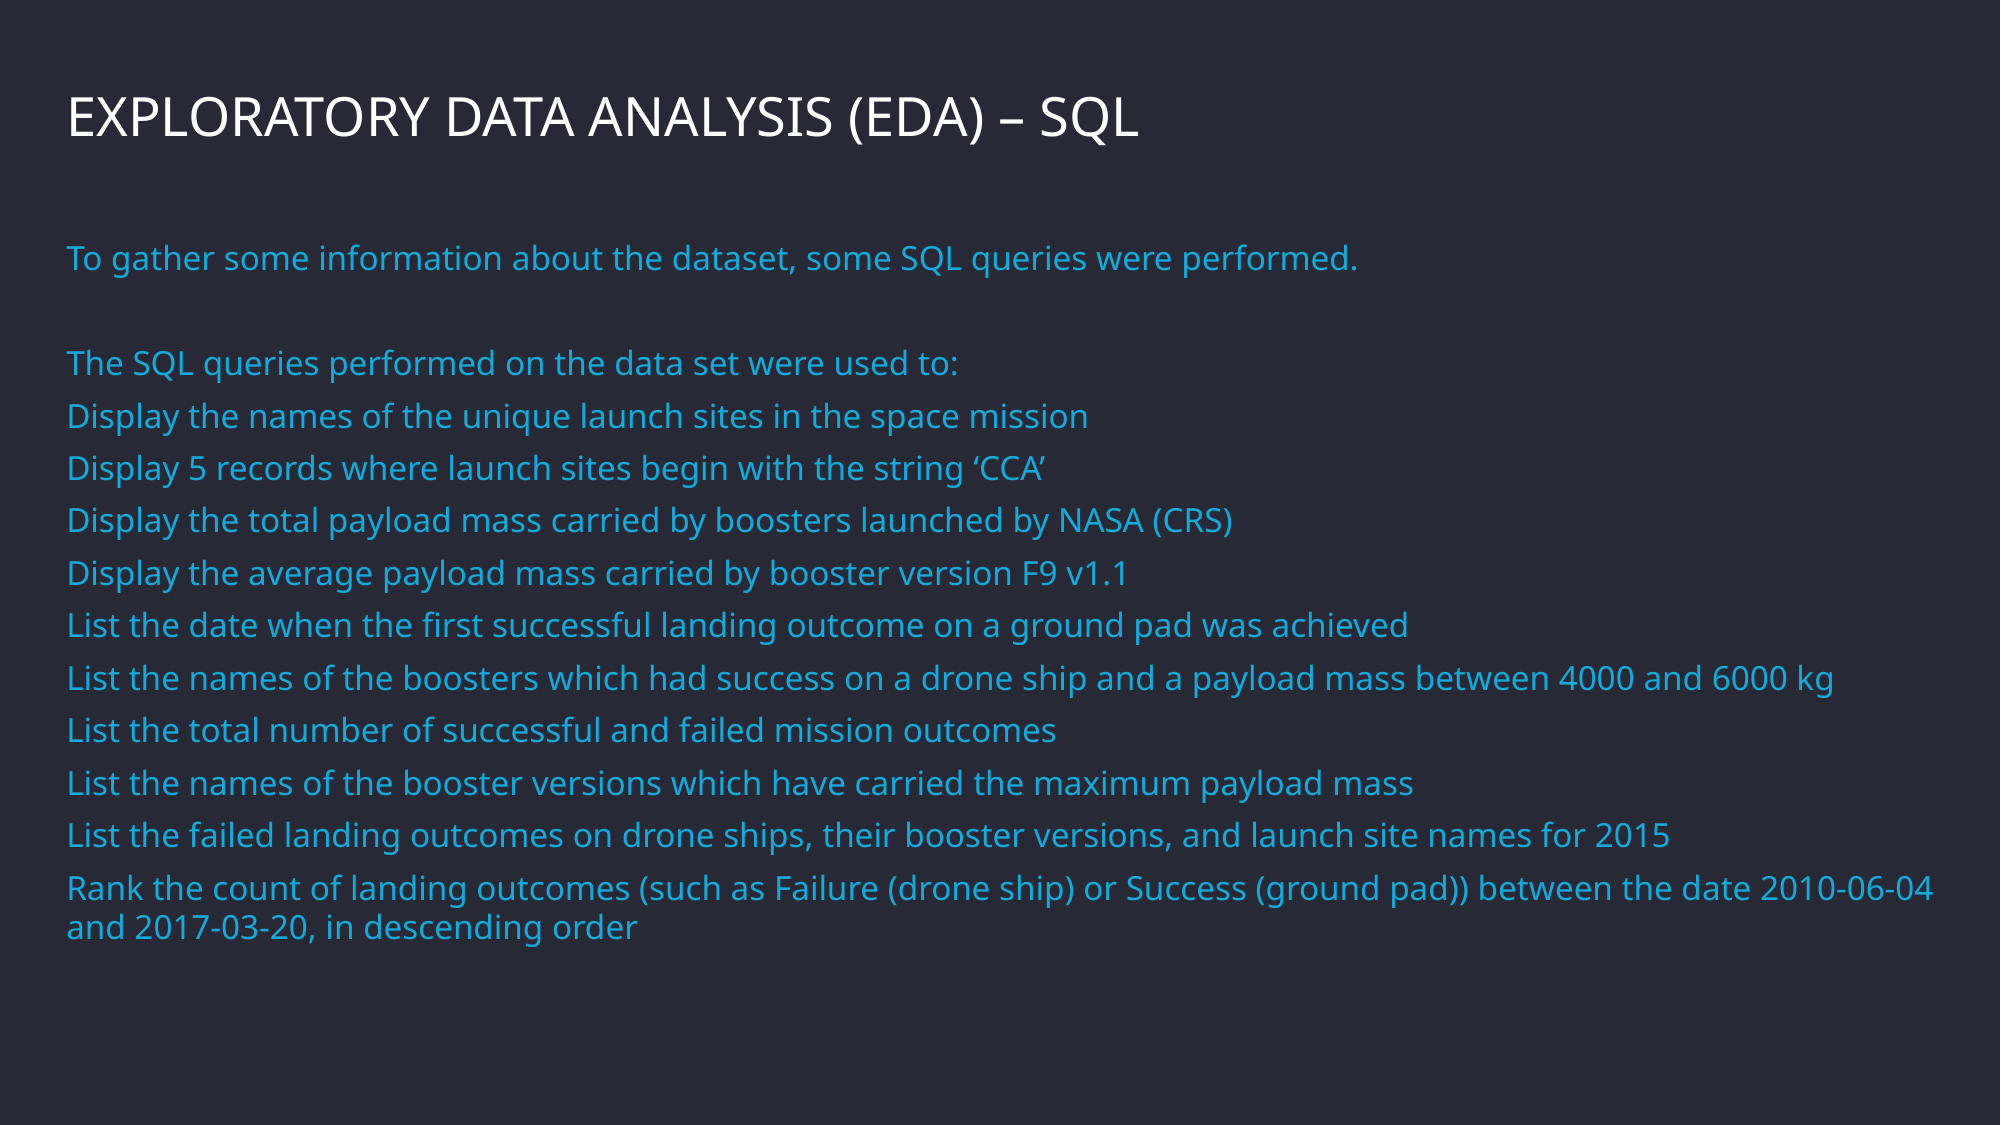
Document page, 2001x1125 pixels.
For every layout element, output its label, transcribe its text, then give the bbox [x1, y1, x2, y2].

text_box To gather some information about the dataset, some SQL queries were performed. The SQL queries performed on the data set were used to: Display the names of the unique launch sites in the space mission Display 5 records where launch sites begin with the string ‘CCA’ Display the total payload mass carried by boosters launched by NASA (CRS) Display the average payload mass carried by booster version F9 v1.1 List the date when the first successful landing outcome on a ground pad was achieved List the names of the boosters which had success on a drone ship and a payload mass between 4000 and 6000 kg List the total number of successful and failed mission outcomes List the names of the booster versions which have carried the maximum payload mass List the failed landing outcomes on drone ships, their booster versions, and launch site names for 2015 Rank the count of landing outcomes (such as Failure (drone ship) or Success (ground pad)) between the date 2010-06-04 and 2017-03-20, in descending order [66, 237, 1938, 1050]
text_box Exploratory data analysis (eda) – sql [66, 89, 1863, 149]
